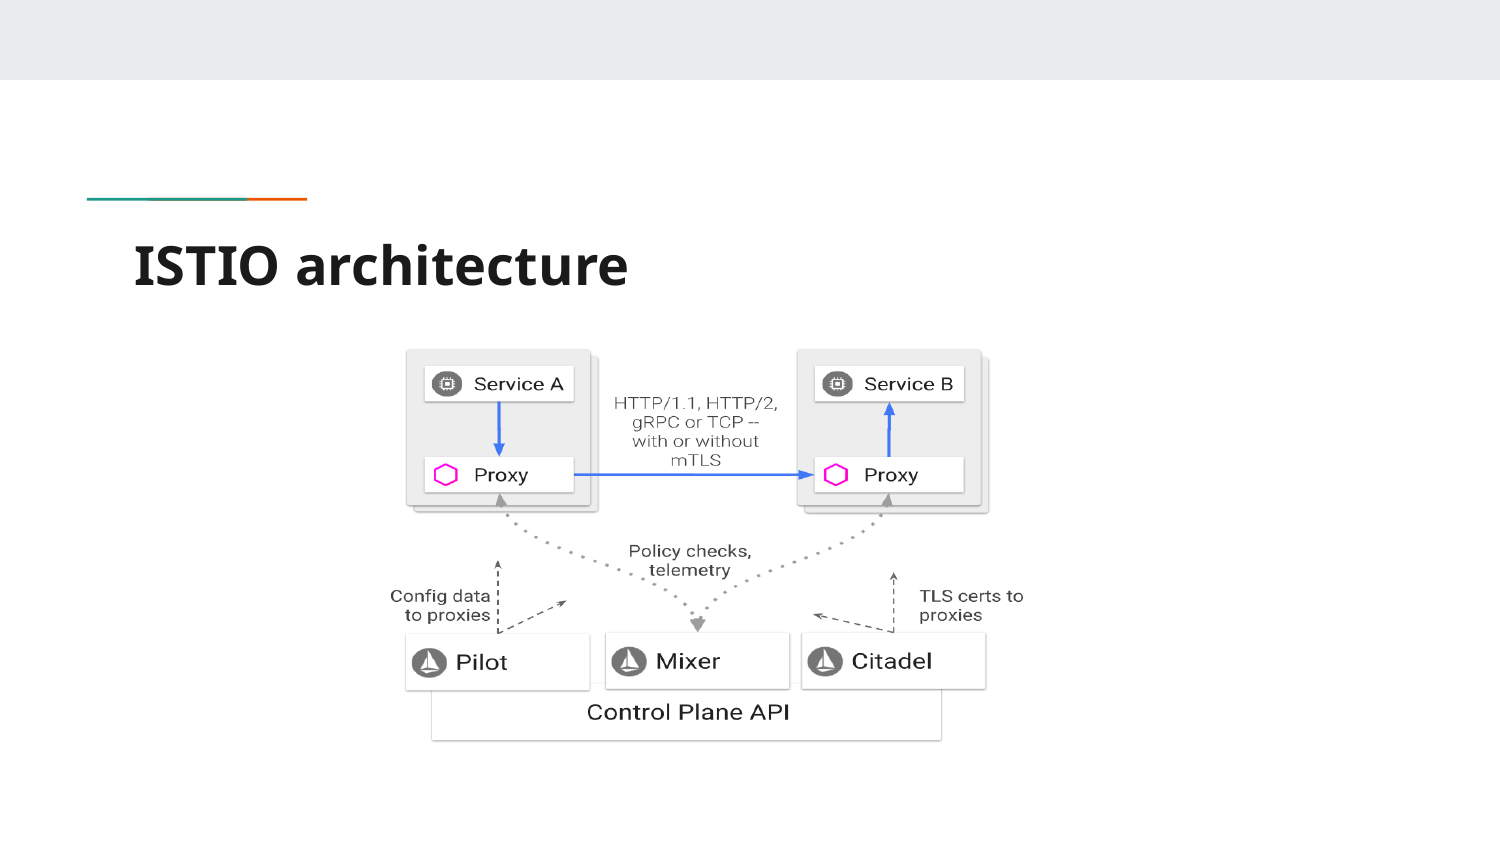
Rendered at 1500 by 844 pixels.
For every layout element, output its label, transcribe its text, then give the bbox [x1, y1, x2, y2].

picture [379, 340, 1029, 756]
title ISTIO architecture [119, 216, 1381, 305]
